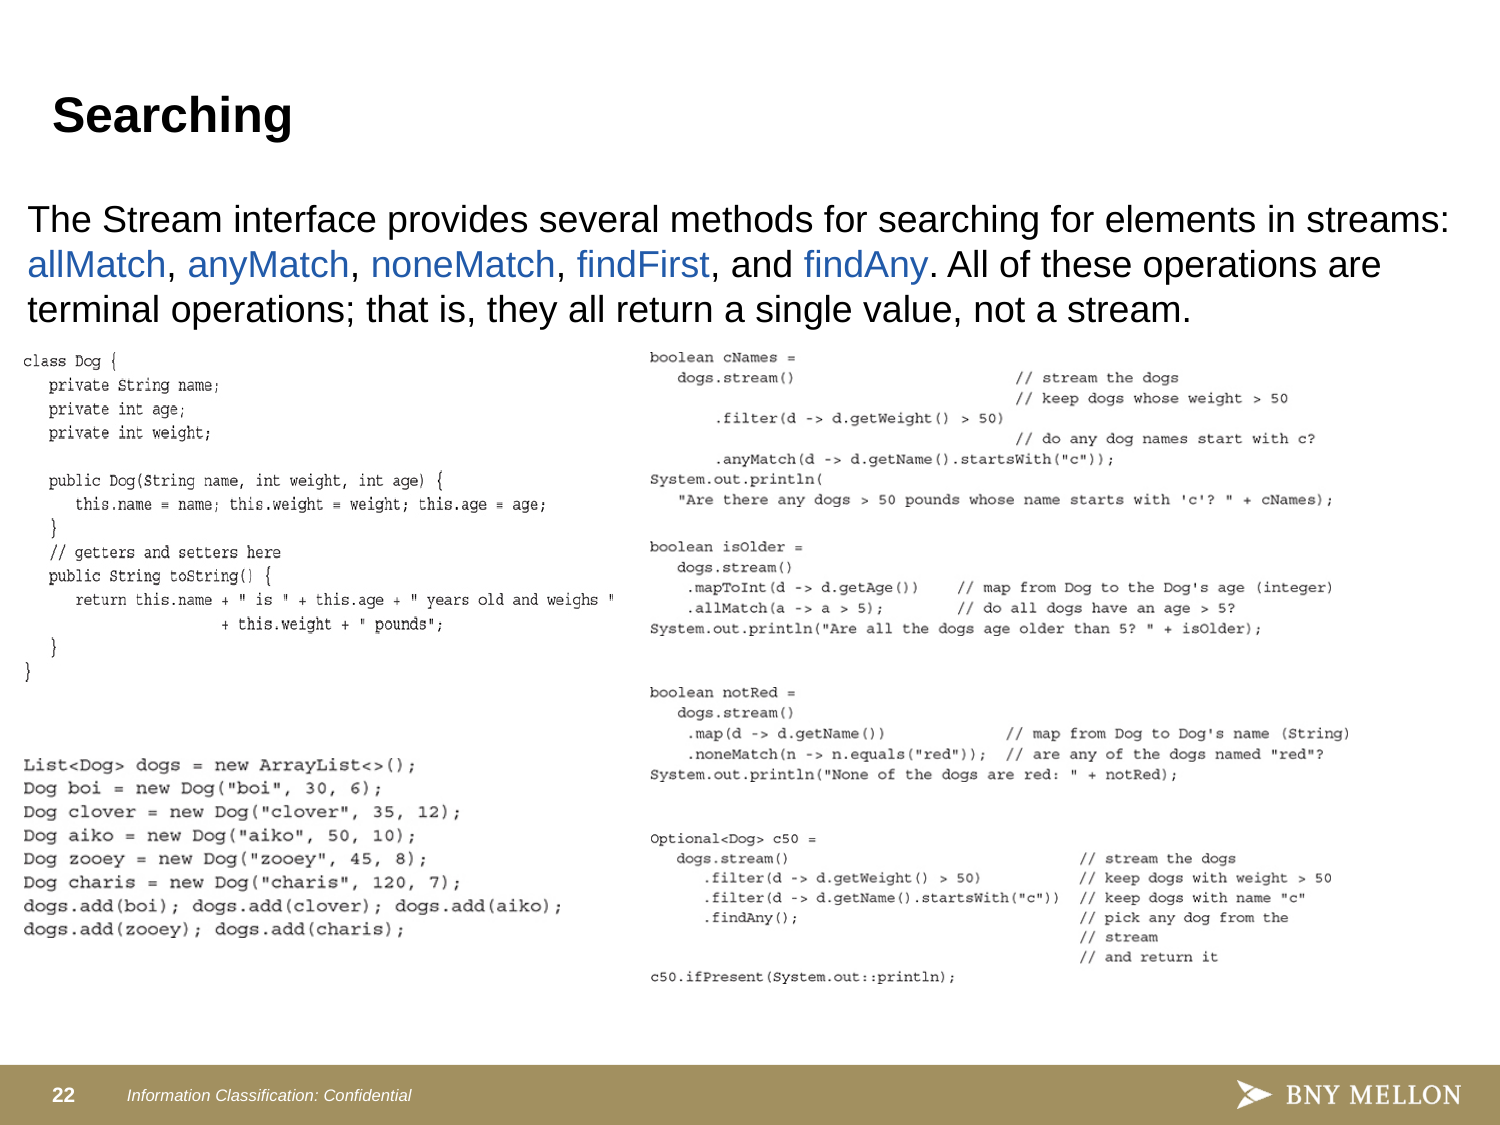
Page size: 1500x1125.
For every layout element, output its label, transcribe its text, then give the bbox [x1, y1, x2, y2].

title Searching [37, 75, 1463, 151]
picture [24, 352, 613, 682]
picture [24, 757, 560, 938]
picture [651, 833, 1331, 984]
picture [1237, 1080, 1461, 1109]
picture [649, 687, 1348, 782]
text_box The Stream interface provides several methods for searching for elements in streams: allMatch, anyMatch, noneMatch, findFirst, and findAny. All of these operations are terminal operations; that is, they all return a single value, not a stream. [12, 187, 1475, 338]
picture [649, 541, 1331, 636]
picture [649, 351, 1331, 507]
